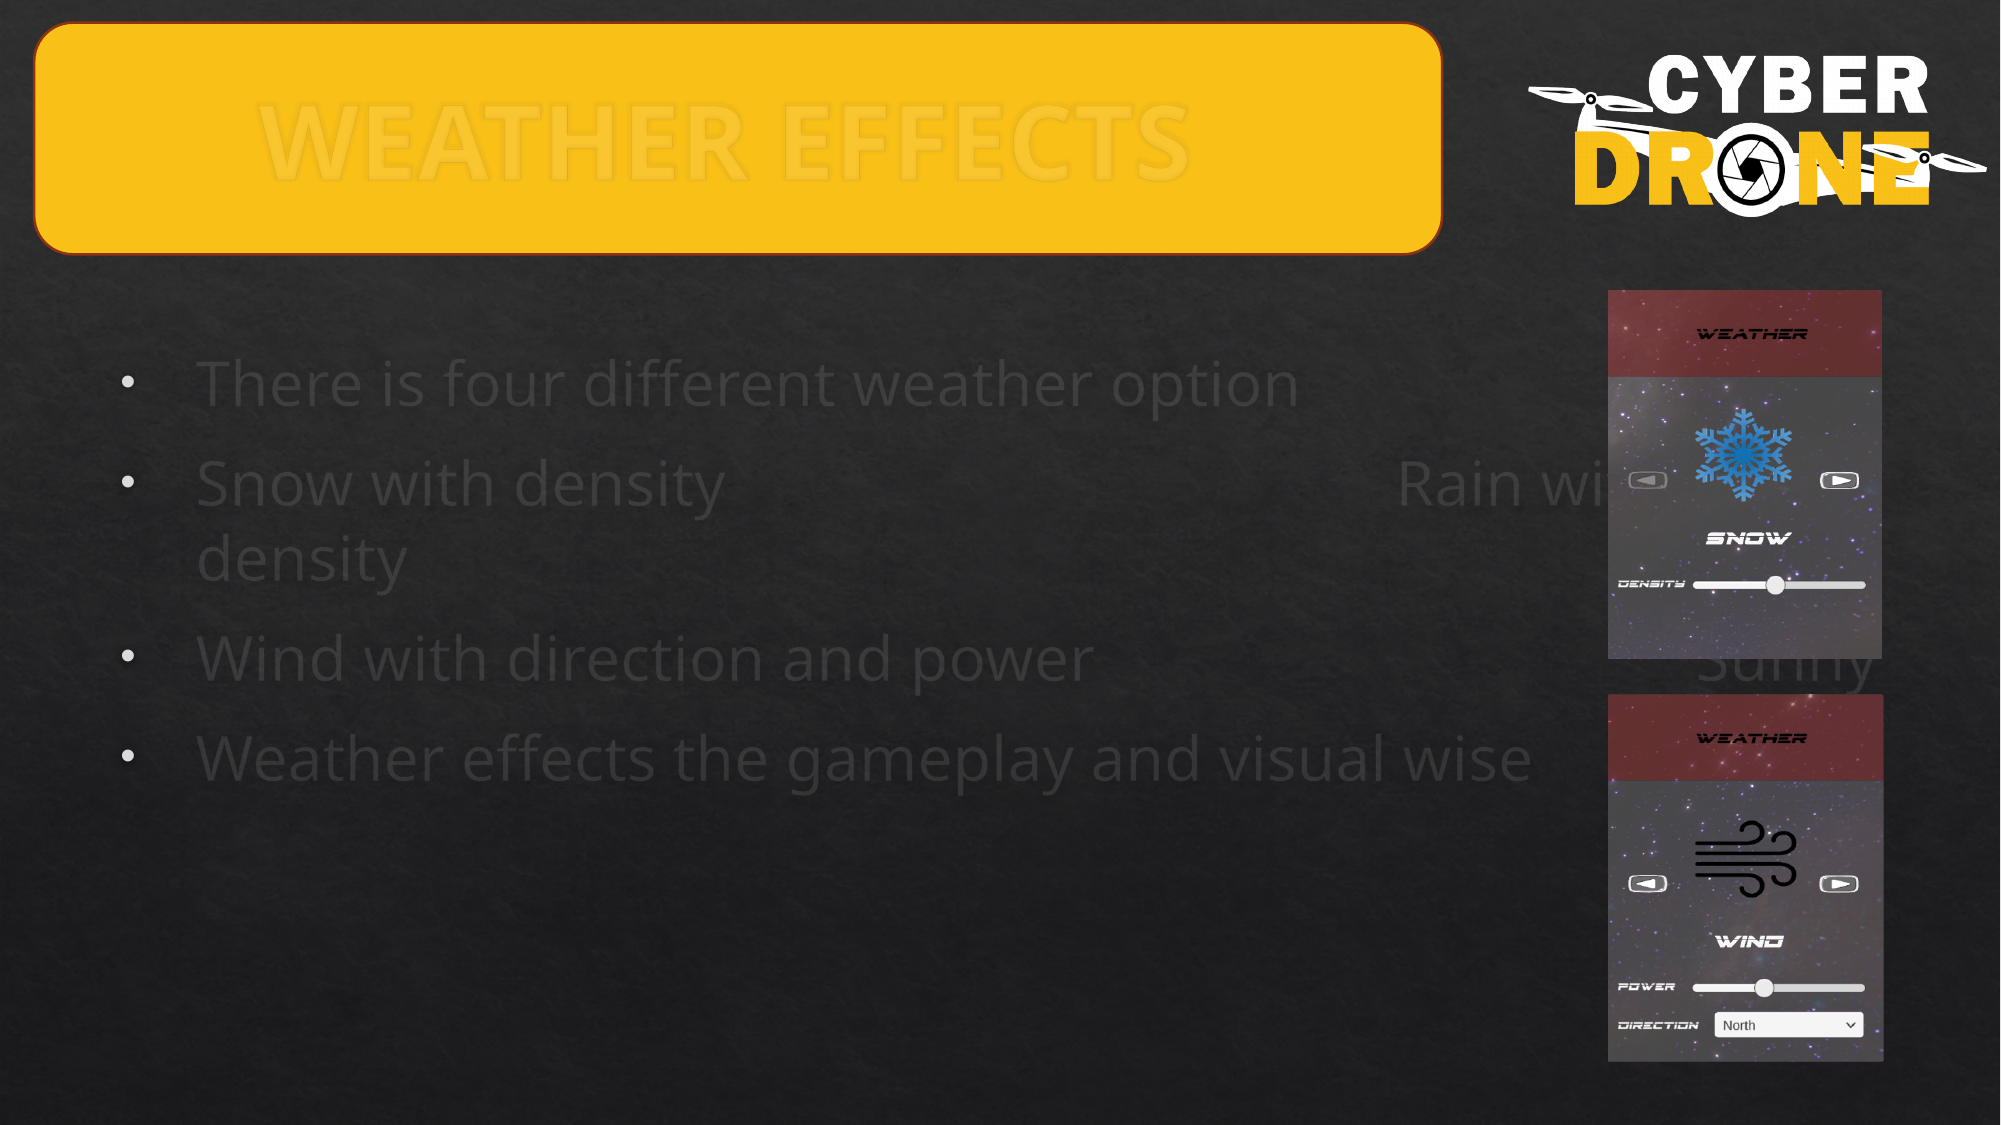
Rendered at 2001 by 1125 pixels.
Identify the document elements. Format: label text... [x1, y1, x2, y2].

text_box [50, 21, 1426, 28]
text_box There is four different weather option Snow with density Rain with density Wind with direction and power Sunny Weather effects the gameplay and visual wise [105, 335, 1895, 981]
picture [1608, 693, 1884, 1063]
picture [1608, 289, 1882, 659]
picture [1521, 22, 2000, 234]
title WEATHER EFFECTS [23, 31, 1427, 246]
text_box [49, 31, 1444, 256]
